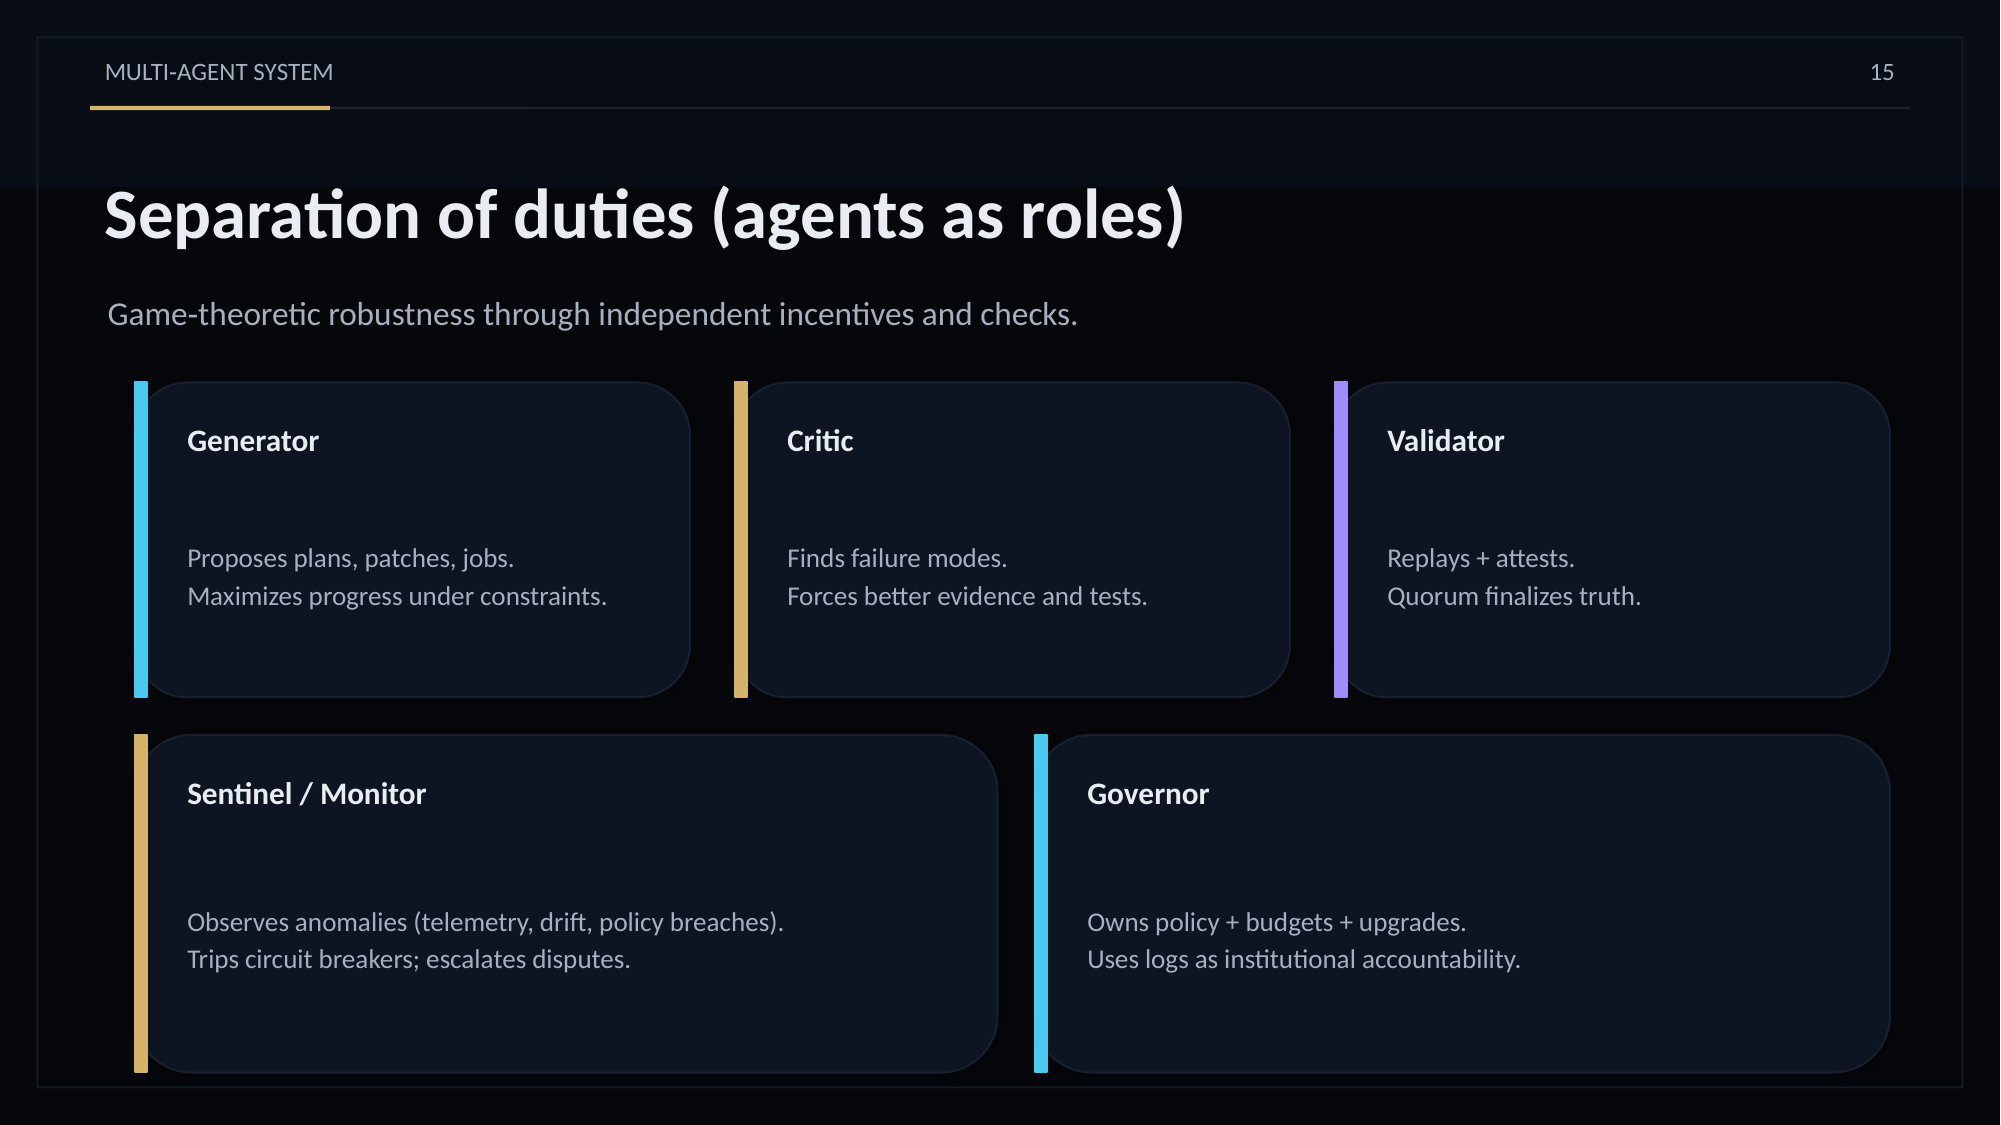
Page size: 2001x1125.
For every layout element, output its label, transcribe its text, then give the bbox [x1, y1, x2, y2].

text_box Replays + attests. Quorum finalizes truth. [1372, 475, 1853, 671]
text_box [147, 382, 690, 698]
text_box Owns policy + budgets + upgrades. Uses logs as institutional accountability. [1072, 828, 1853, 1046]
text_box Proposes plans, patches, jobs. Maximizes progress under constraints. [172, 475, 653, 671]
text_box [1347, 382, 1890, 698]
text_box [1047, 734, 1890, 1073]
text_box Generator [172, 409, 653, 470]
text_box [747, 382, 1290, 698]
text_box Validator [1372, 409, 1853, 470]
text_box Separation of duties (agents as roles) [89, 157, 1910, 263]
text_box [1335, 382, 1347, 698]
text_box [135, 382, 147, 698]
text_box [1035, 735, 1047, 1073]
text_box Governor [1072, 761, 1853, 822]
text_box [0, 0, 2000, 188]
text_box MULTI‑AGENT SYSTEM [89, 47, 1590, 93]
text_box Finds failure modes. Forces better evidence and tests. [772, 475, 1253, 671]
text_box Sentinel / Monitor [172, 761, 960, 822]
text_box [735, 382, 747, 698]
text_box [135, 735, 147, 1073]
text_box Critic [772, 409, 1253, 470]
text_box Observes anomalies (telemetry, drift, policy breaches). Trips circuit breakers; escalates disputes. [172, 828, 960, 1046]
text_box 15 [1819, 47, 1910, 93]
text_box Game‑theoretic robustness through independent incentives and checks. [92, 266, 1907, 357]
text_box [37, 37, 1963, 1088]
text_box [0, 188, 2000, 1125]
text_box [147, 734, 998, 1073]
